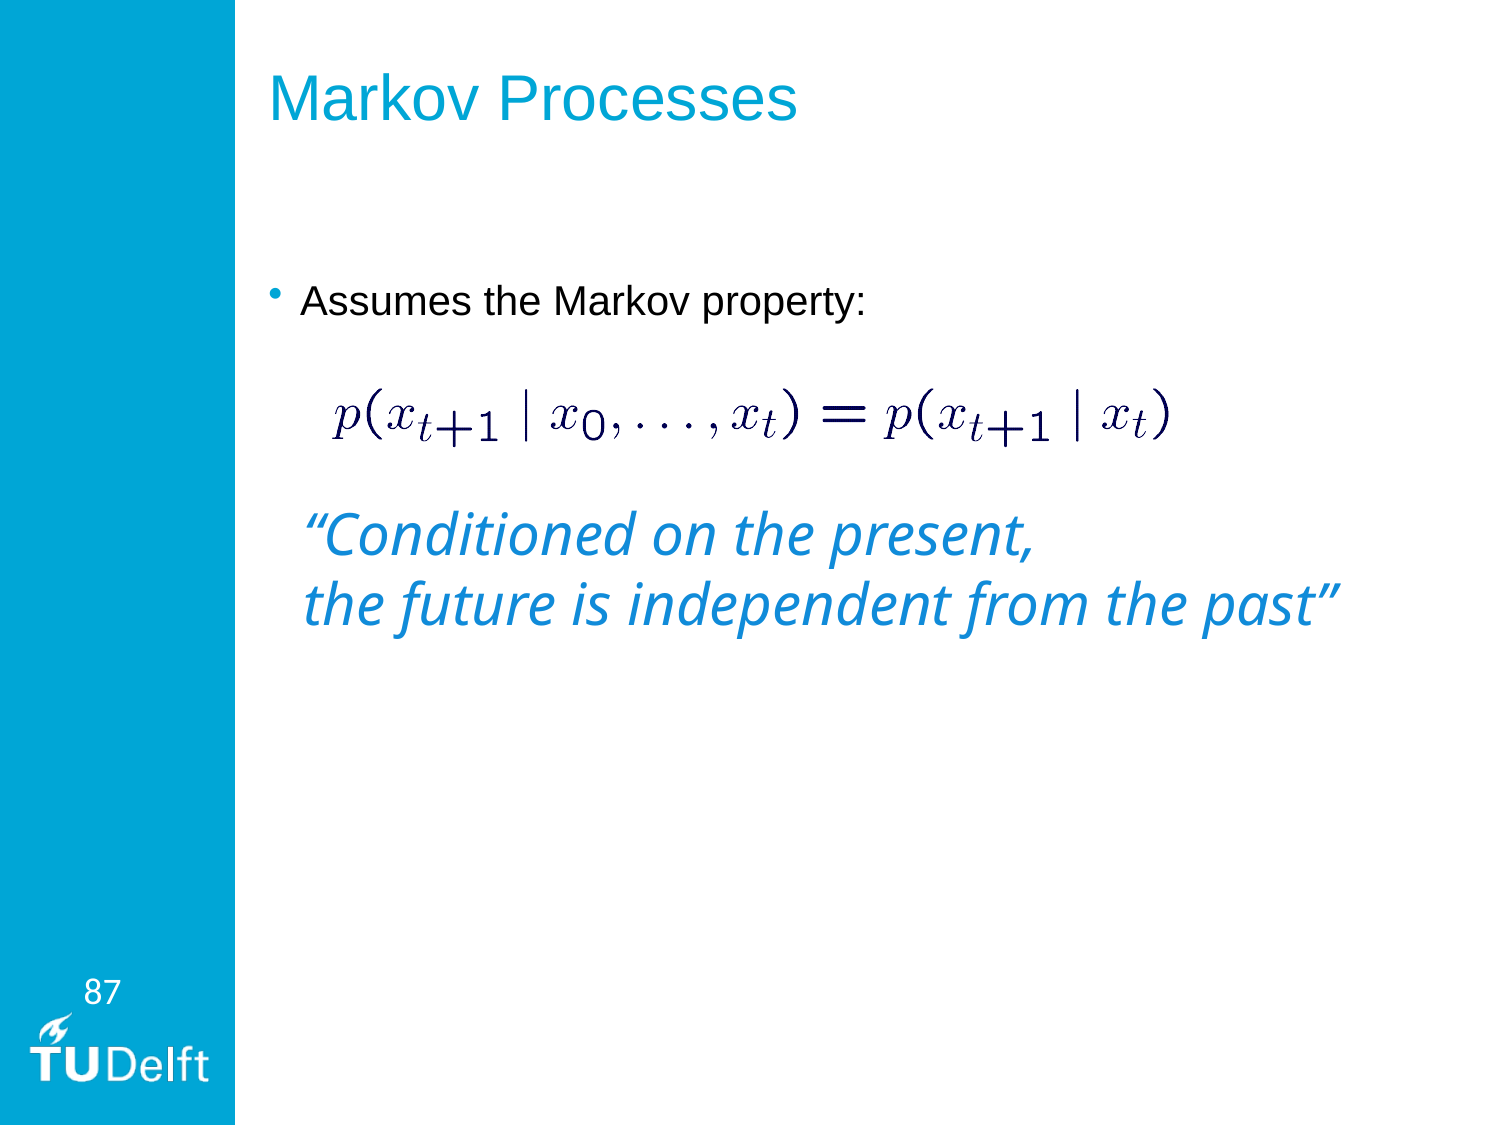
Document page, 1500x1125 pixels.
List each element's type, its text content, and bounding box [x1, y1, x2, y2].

picture [331, 388, 1170, 449]
title Markov Processes [268, 55, 1423, 231]
list Assumes the Markov property: [268, 271, 1423, 1061]
text_box “Conditioned on the present, the future is independent from the past” [288, 490, 1352, 645]
